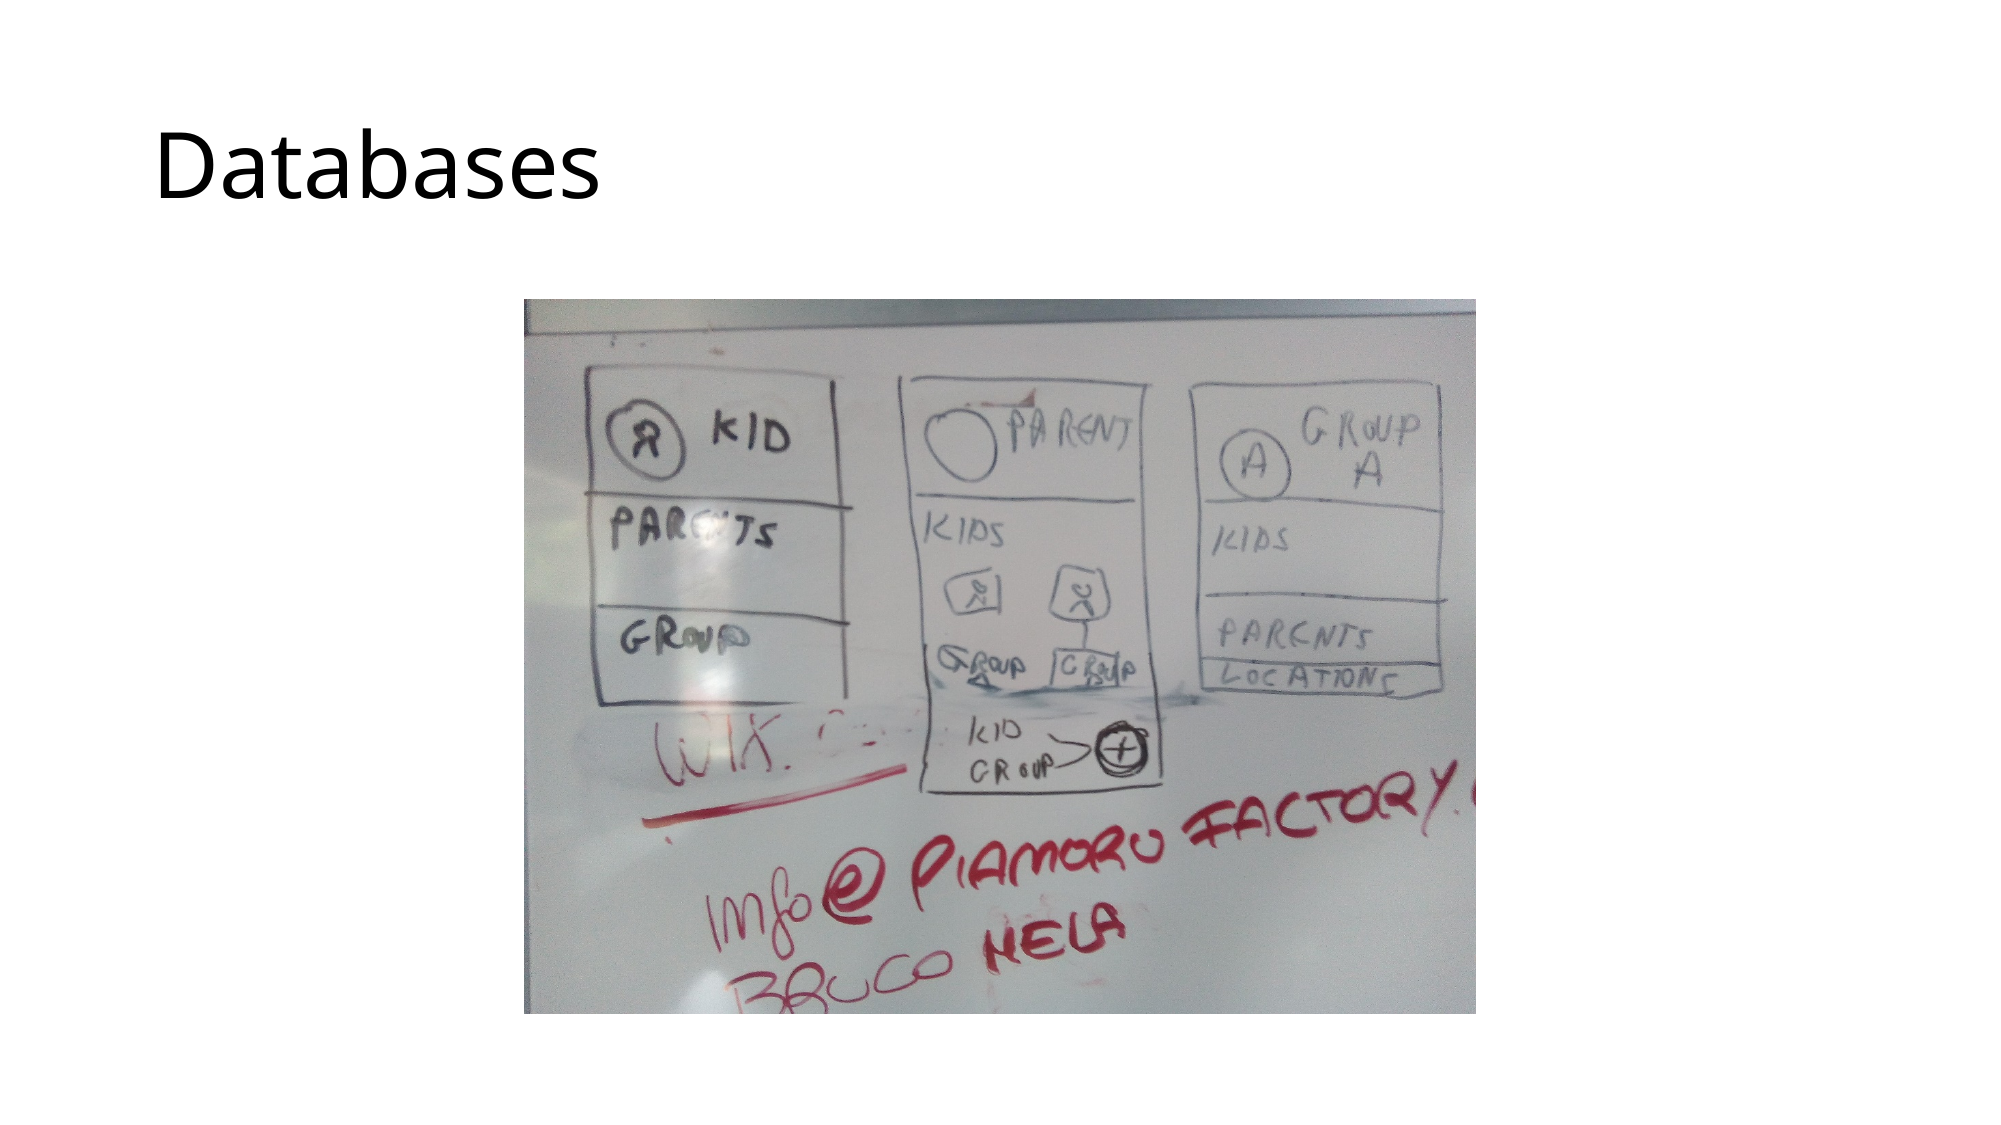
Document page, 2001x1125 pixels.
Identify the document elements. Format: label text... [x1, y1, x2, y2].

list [524, 299, 1476, 1014]
title Databases [137, 59, 1863, 278]
